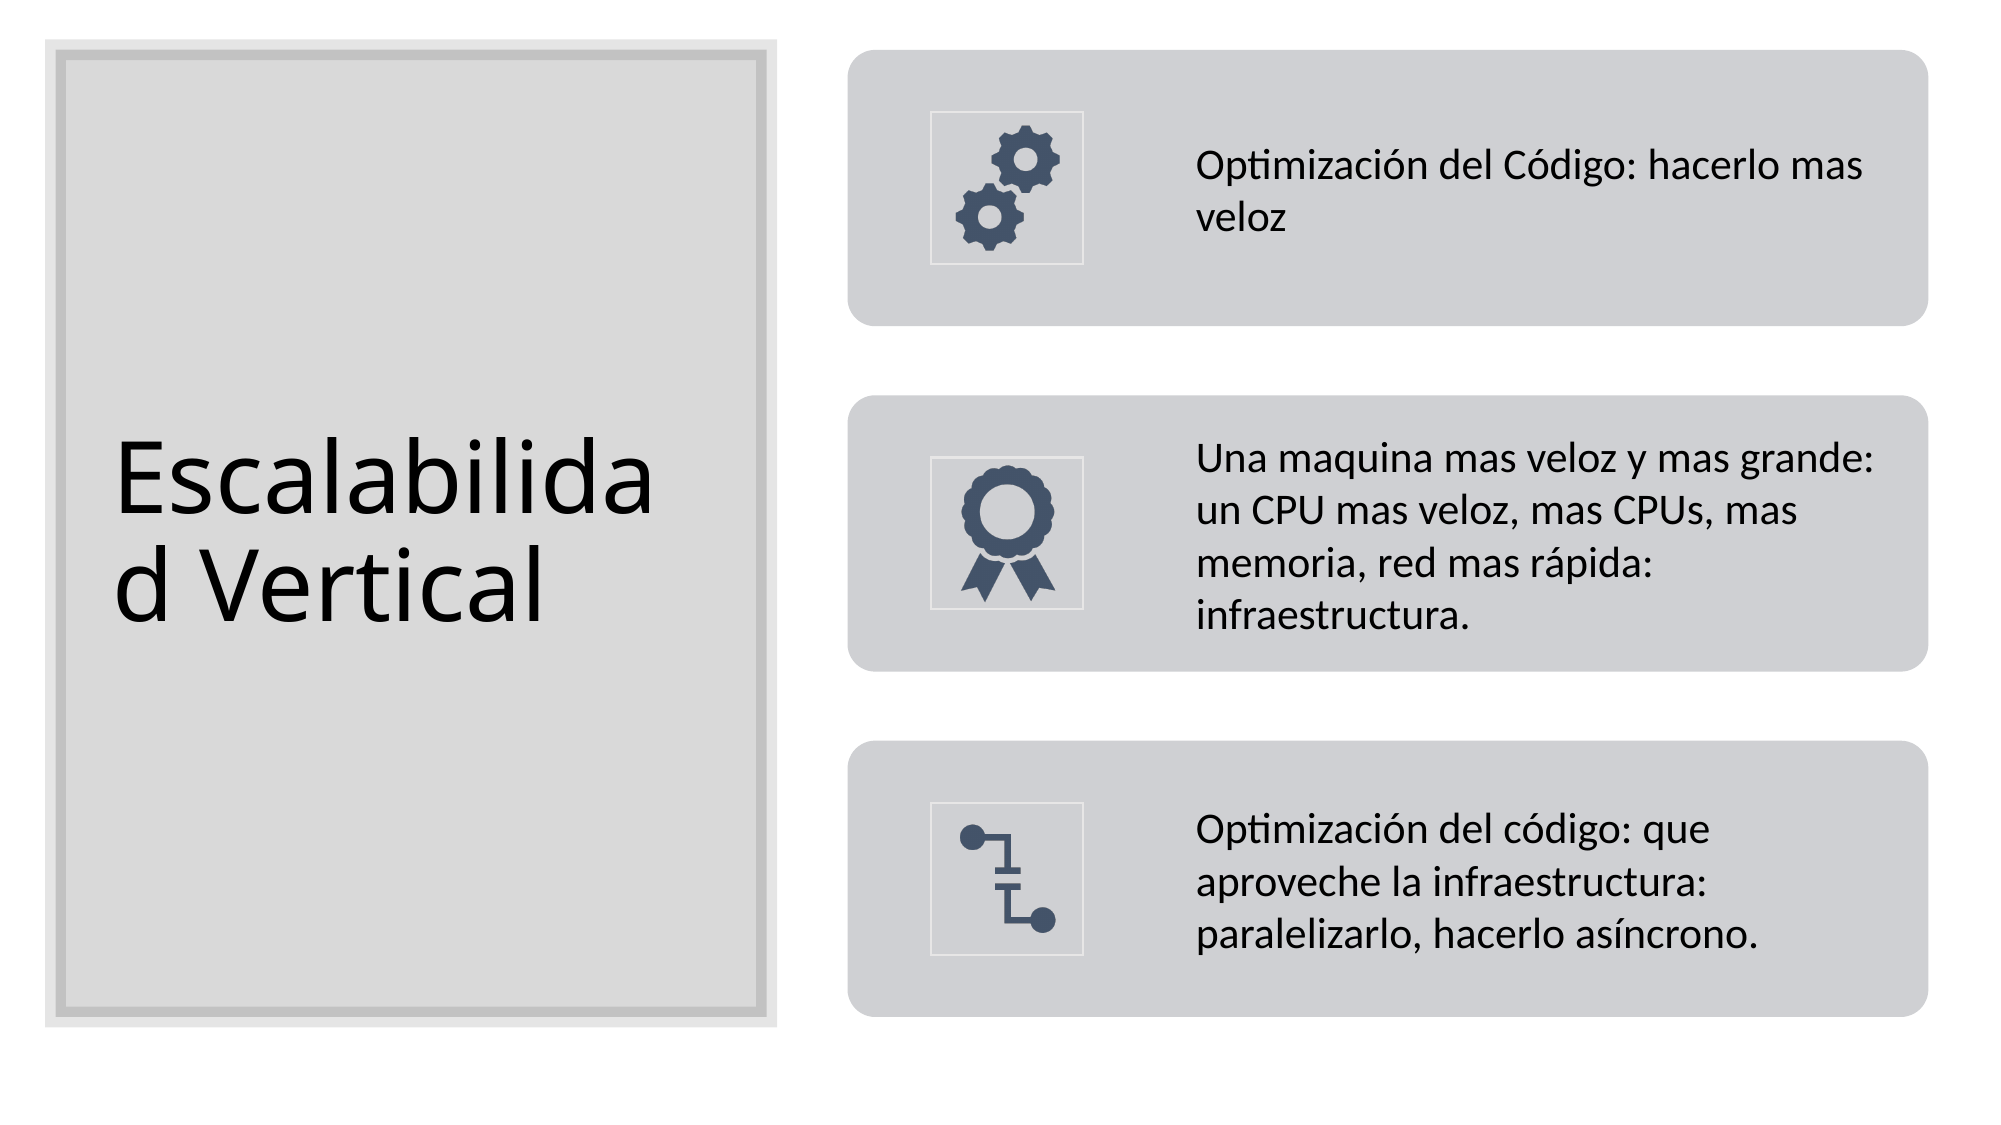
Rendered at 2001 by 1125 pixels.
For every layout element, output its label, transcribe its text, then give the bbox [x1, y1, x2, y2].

text_box [54, 49, 768, 1018]
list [847, 49, 1929, 1018]
title Escalabilidad Vertical [97, 104, 722, 967]
